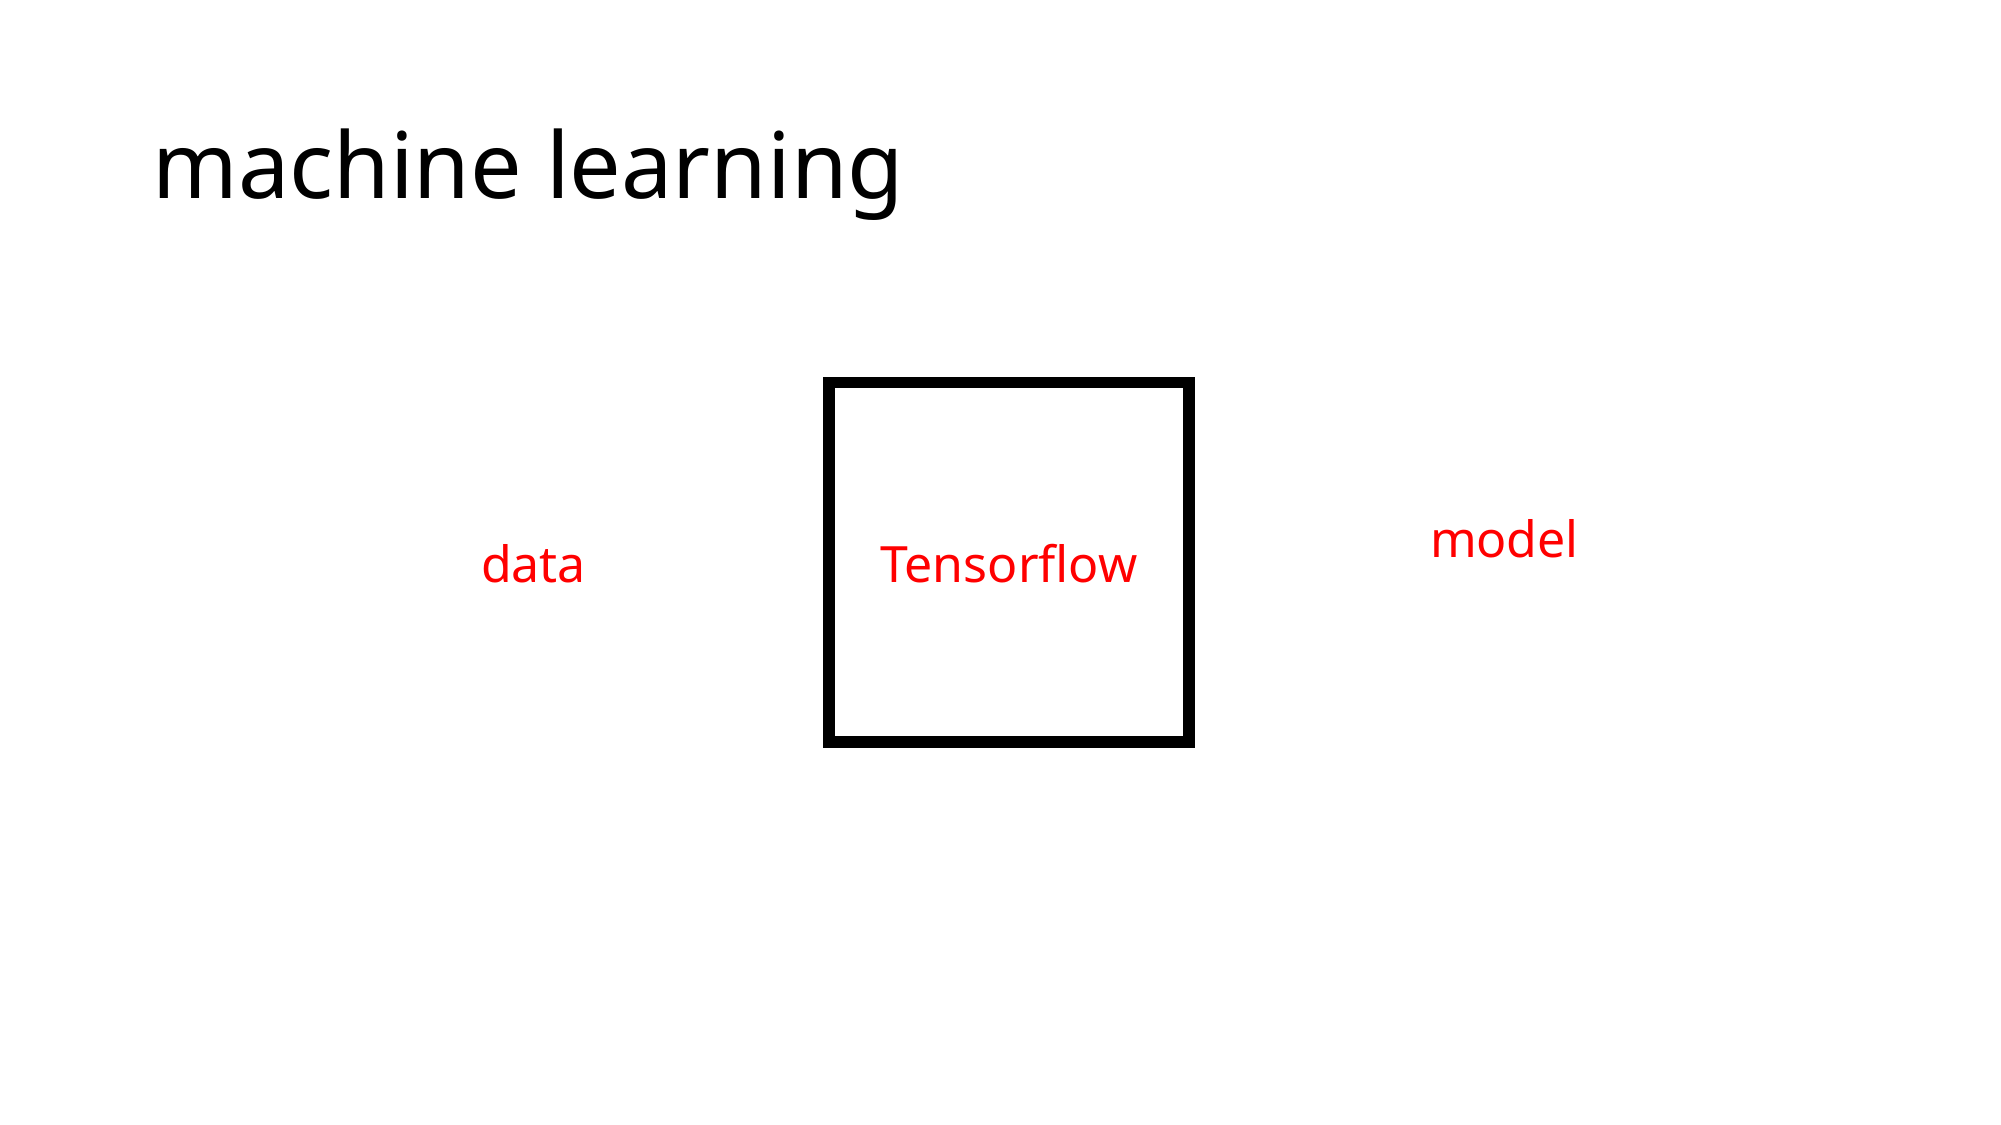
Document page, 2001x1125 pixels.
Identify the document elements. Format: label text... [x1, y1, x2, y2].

title machine learning [137, 59, 1863, 278]
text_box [621, 382, 1397, 743]
text_box model [1415, 499, 1594, 575]
text_box data [466, 524, 601, 600]
